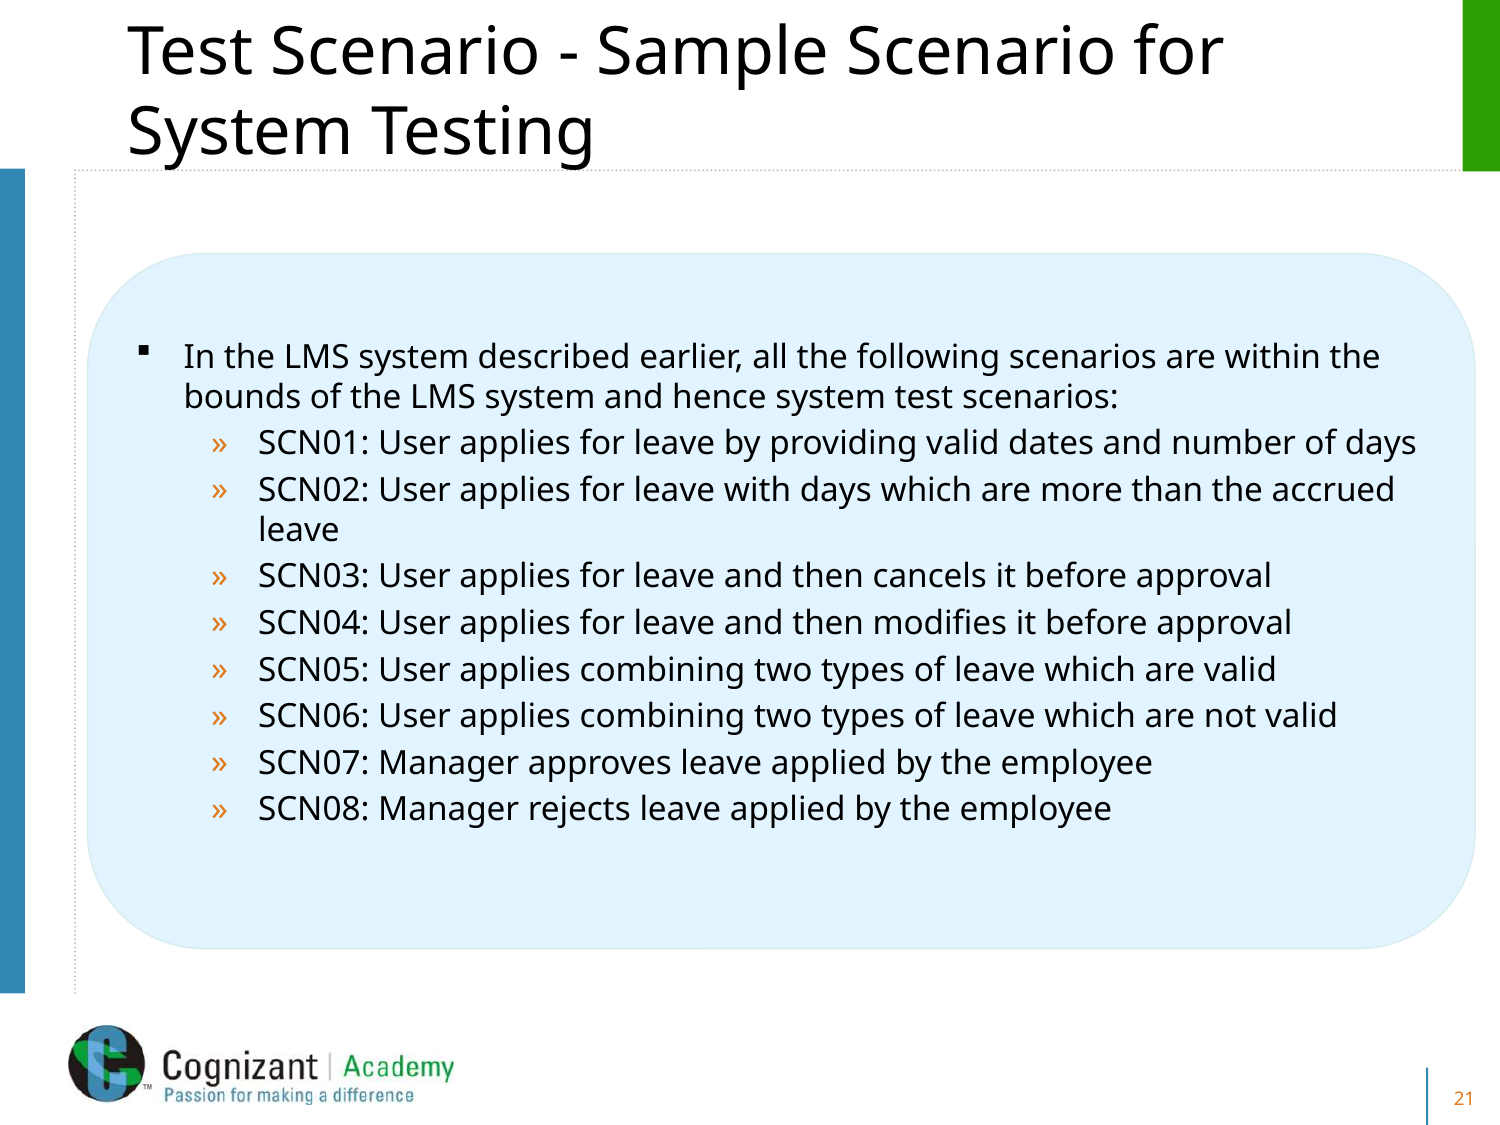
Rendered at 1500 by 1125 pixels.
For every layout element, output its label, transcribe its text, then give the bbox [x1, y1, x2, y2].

text_box In the LMS system described earlier, all the following scenarios are within the bounds of the LMS system and hence system test scenarios: SCN01: User applies for leave by providing valid dates and number of days SCN02: User applies for leave with days which are more than the accrued leave SCN03: User applies for leave and then cancels it before approval SCN04: User applies for leave and then modifies it before approval SCN05: User applies combining two types of leave which are valid SCN06: User applies combining two types of leave which are not valid SCN07: Manager approves leave applied by the employee SCN08: Manager rejects leave applied by the employee [87, 253, 1476, 949]
title Test Scenario - Sample Scenario for System Testing [112, 37, 1338, 138]
slide_number 21 [1434, 1078, 1496, 1117]
picture [68, 1025, 454, 1105]
